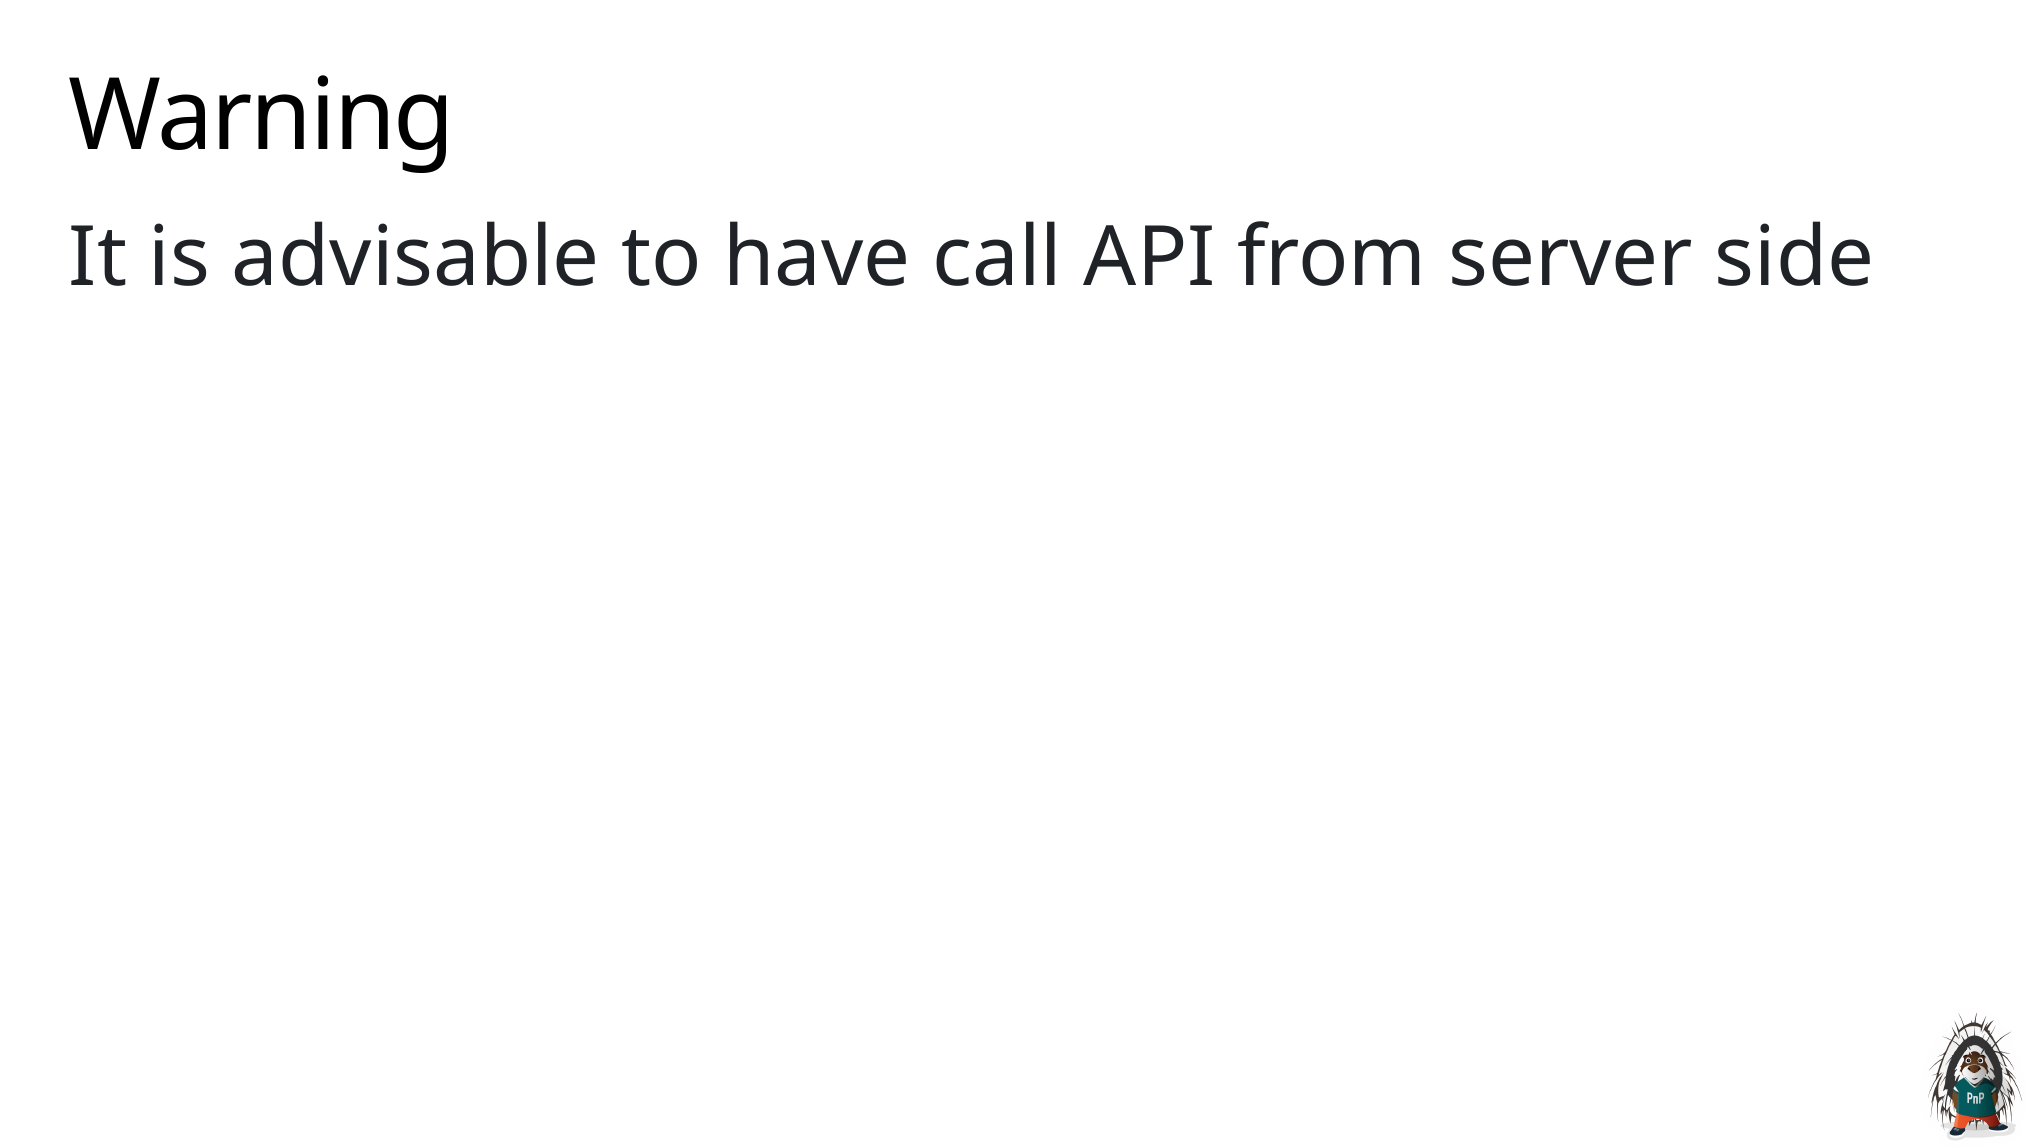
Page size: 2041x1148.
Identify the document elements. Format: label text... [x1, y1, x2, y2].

list It is advisable to have call API from server side [45, 199, 1996, 321]
title Warning [45, 48, 1996, 199]
picture [1920, 1008, 2027, 1148]
